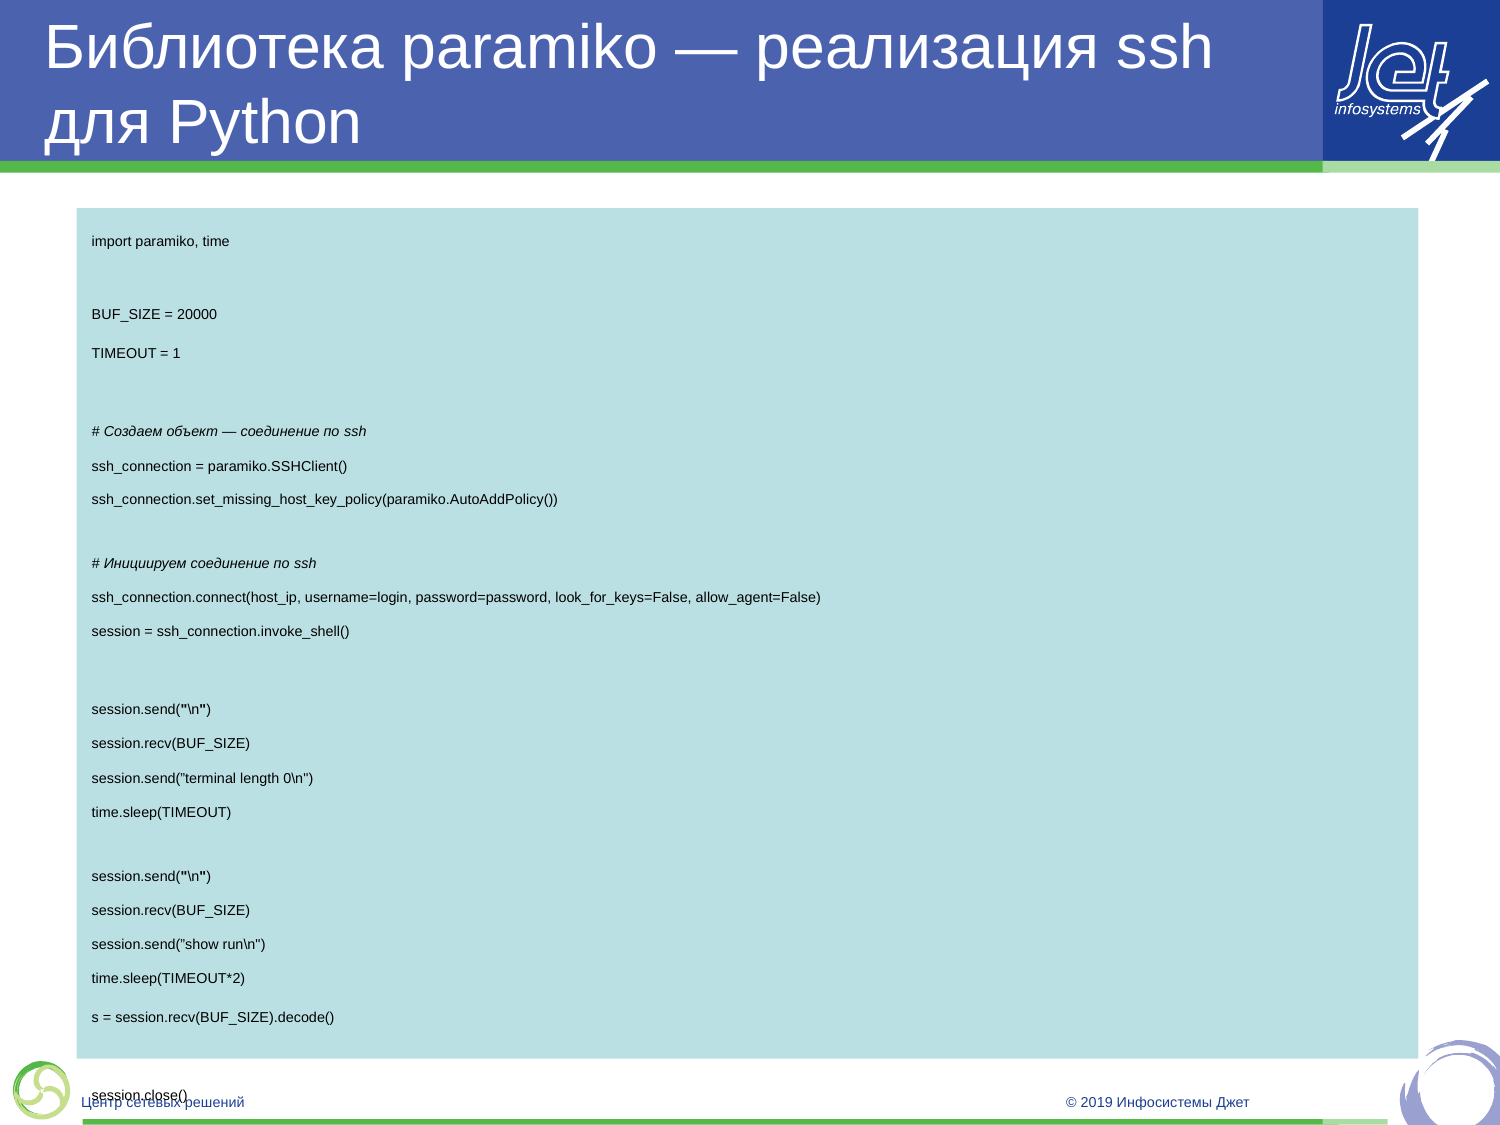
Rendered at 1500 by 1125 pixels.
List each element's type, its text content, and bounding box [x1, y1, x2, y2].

text_box import paramiko, time BUF_SIZE = 20000 TIMEOUT = 1 # Создаем объект — соединение по ssh ssh_connection = paramiko.SSHClient() ssh_connection.set_missing_host_key_policy(paramiko.AutoAddPolicy()) # Инициируем соединение по ssh ssh_connection.connect(host_ip, username=login, password=password, look_for_keys=False, allow_agent=False) session = ssh_connection.invoke_shell() session.send("\n") session.recv(BUF_SIZE) session.send(”terminal length 0\n") time.sleep(TIMEOUT) session.send("\n") session.recv(BUF_SIZE) session.send(”show run\n") time.sleep(TIMEOUT*2) s = session.recv(BUF_SIZE).decode() session.close() [76, 208, 1419, 1059]
title Библиотека paramiko — реализация ssh для Python [29, 21, 1294, 140]
